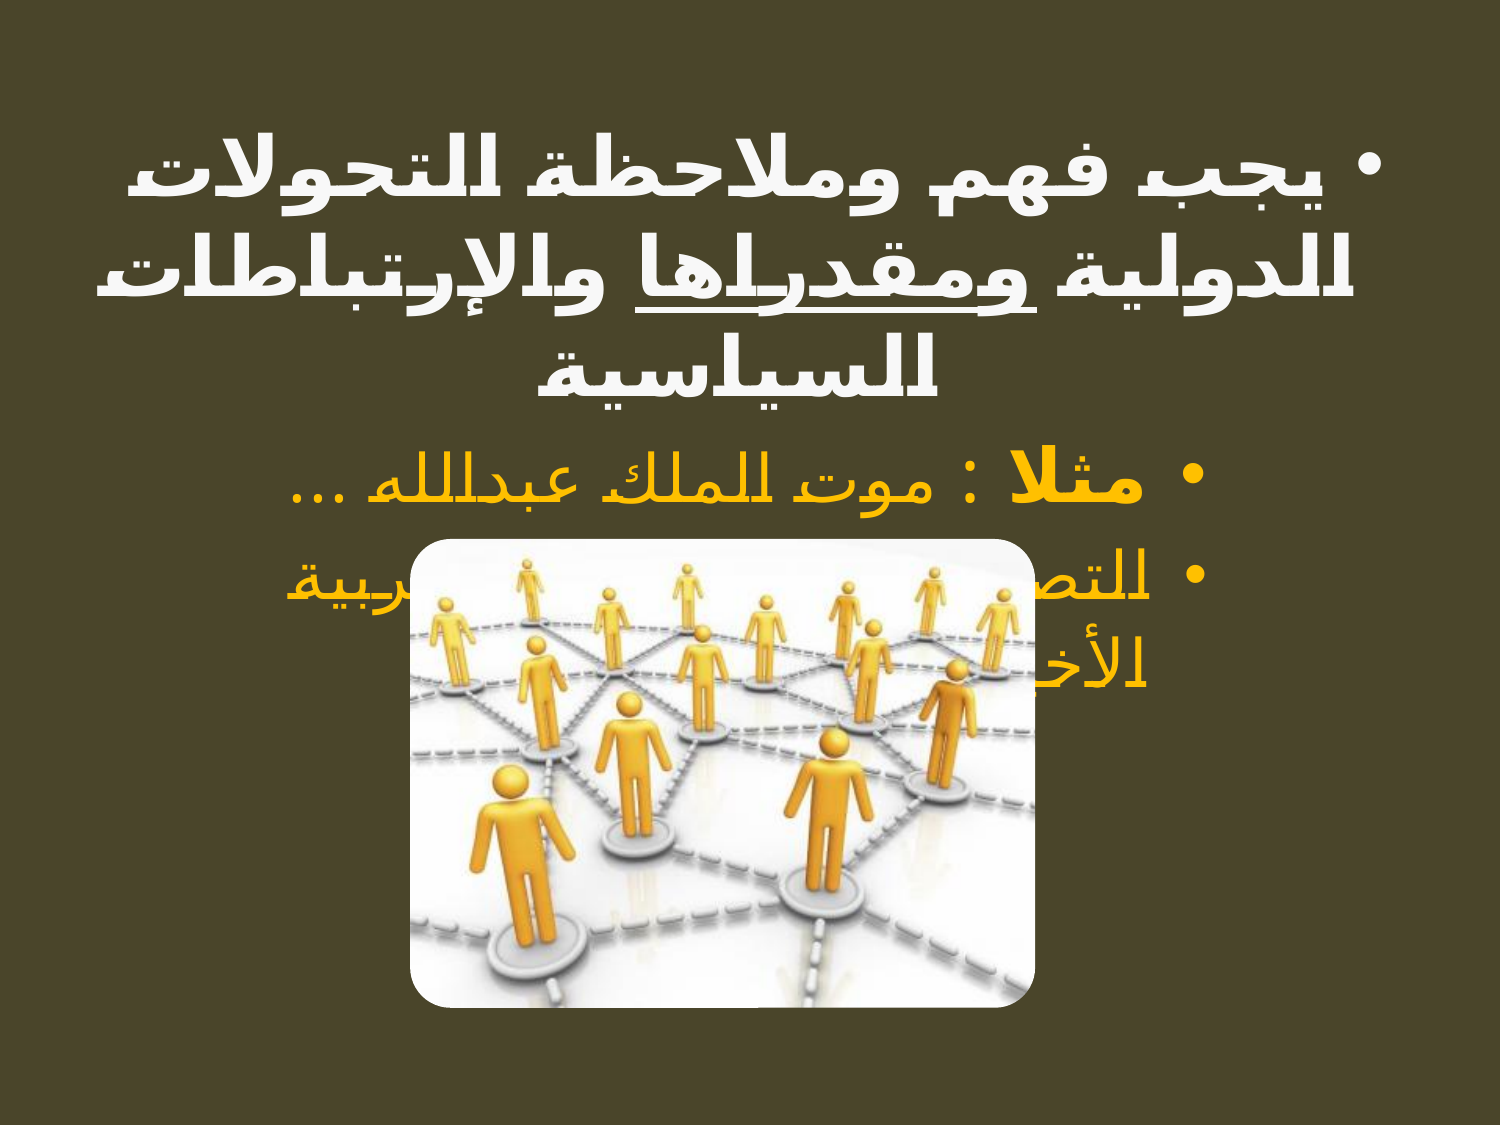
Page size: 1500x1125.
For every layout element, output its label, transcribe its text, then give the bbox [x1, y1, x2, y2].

picture [409, 538, 1036, 1008]
list يجب فهم وملاحظة التحولات الدولية ومقدراها والإرتباطات السياسية مثلا : موت الملك عبدالله ... التصريحات الاعلامية المغربية الأخيرة. [82, 105, 1432, 848]
